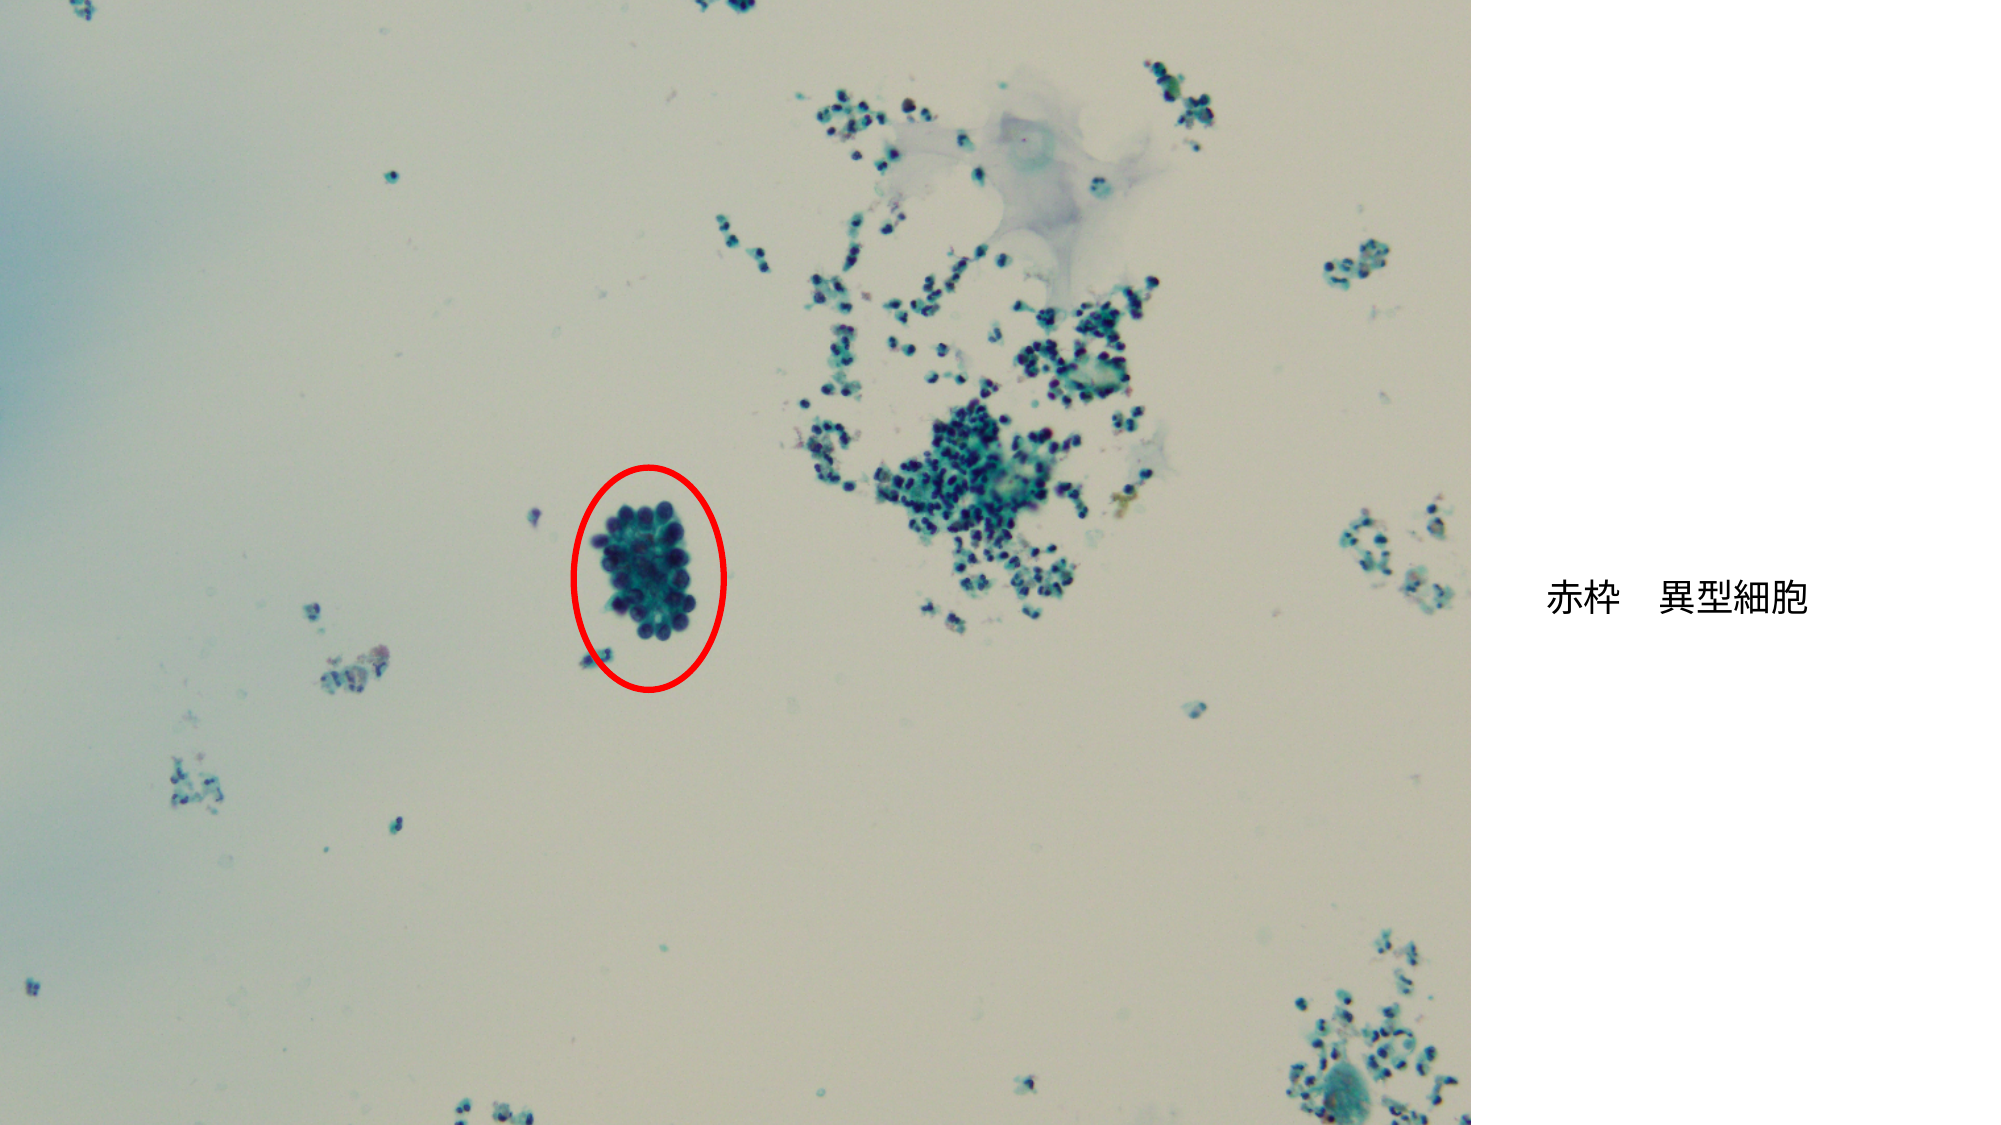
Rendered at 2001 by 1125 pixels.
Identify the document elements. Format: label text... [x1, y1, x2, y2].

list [0, 0, 1471, 1125]
text_box 赤枠 異型細胞 [1531, 566, 1824, 627]
